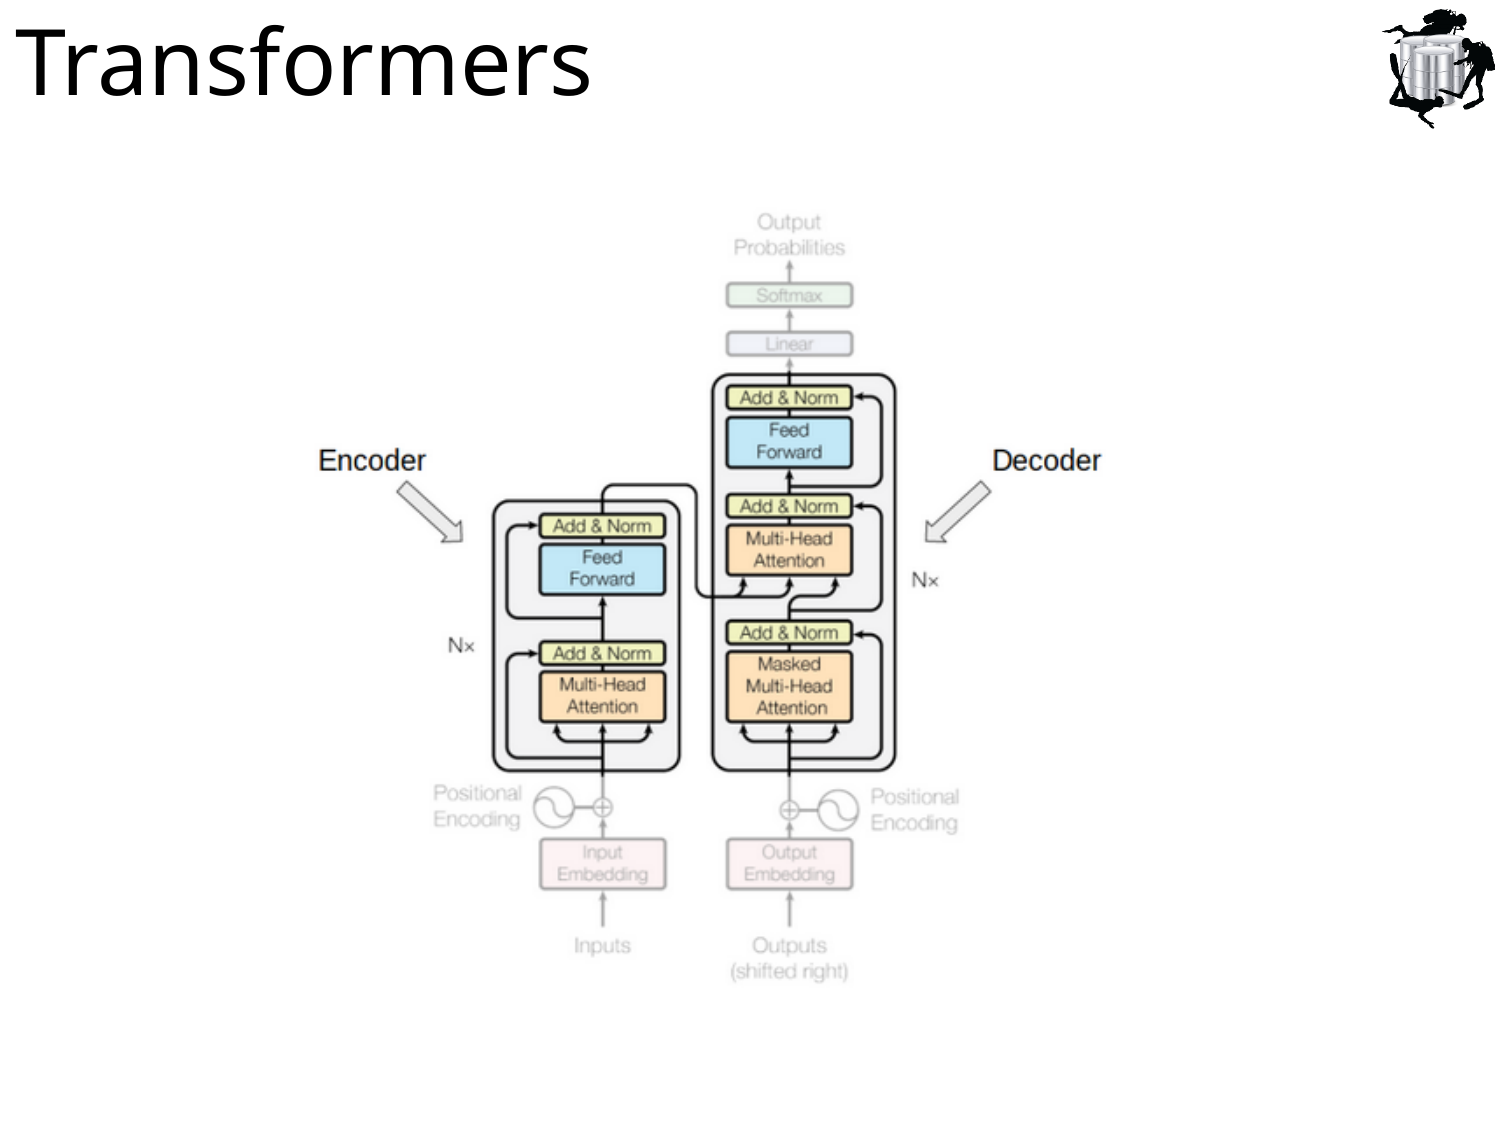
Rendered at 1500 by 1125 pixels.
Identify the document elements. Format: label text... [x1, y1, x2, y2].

title Transformers [0, 0, 1377, 131]
picture [299, 182, 1134, 1028]
picture [1377, 5, 1498, 131]
